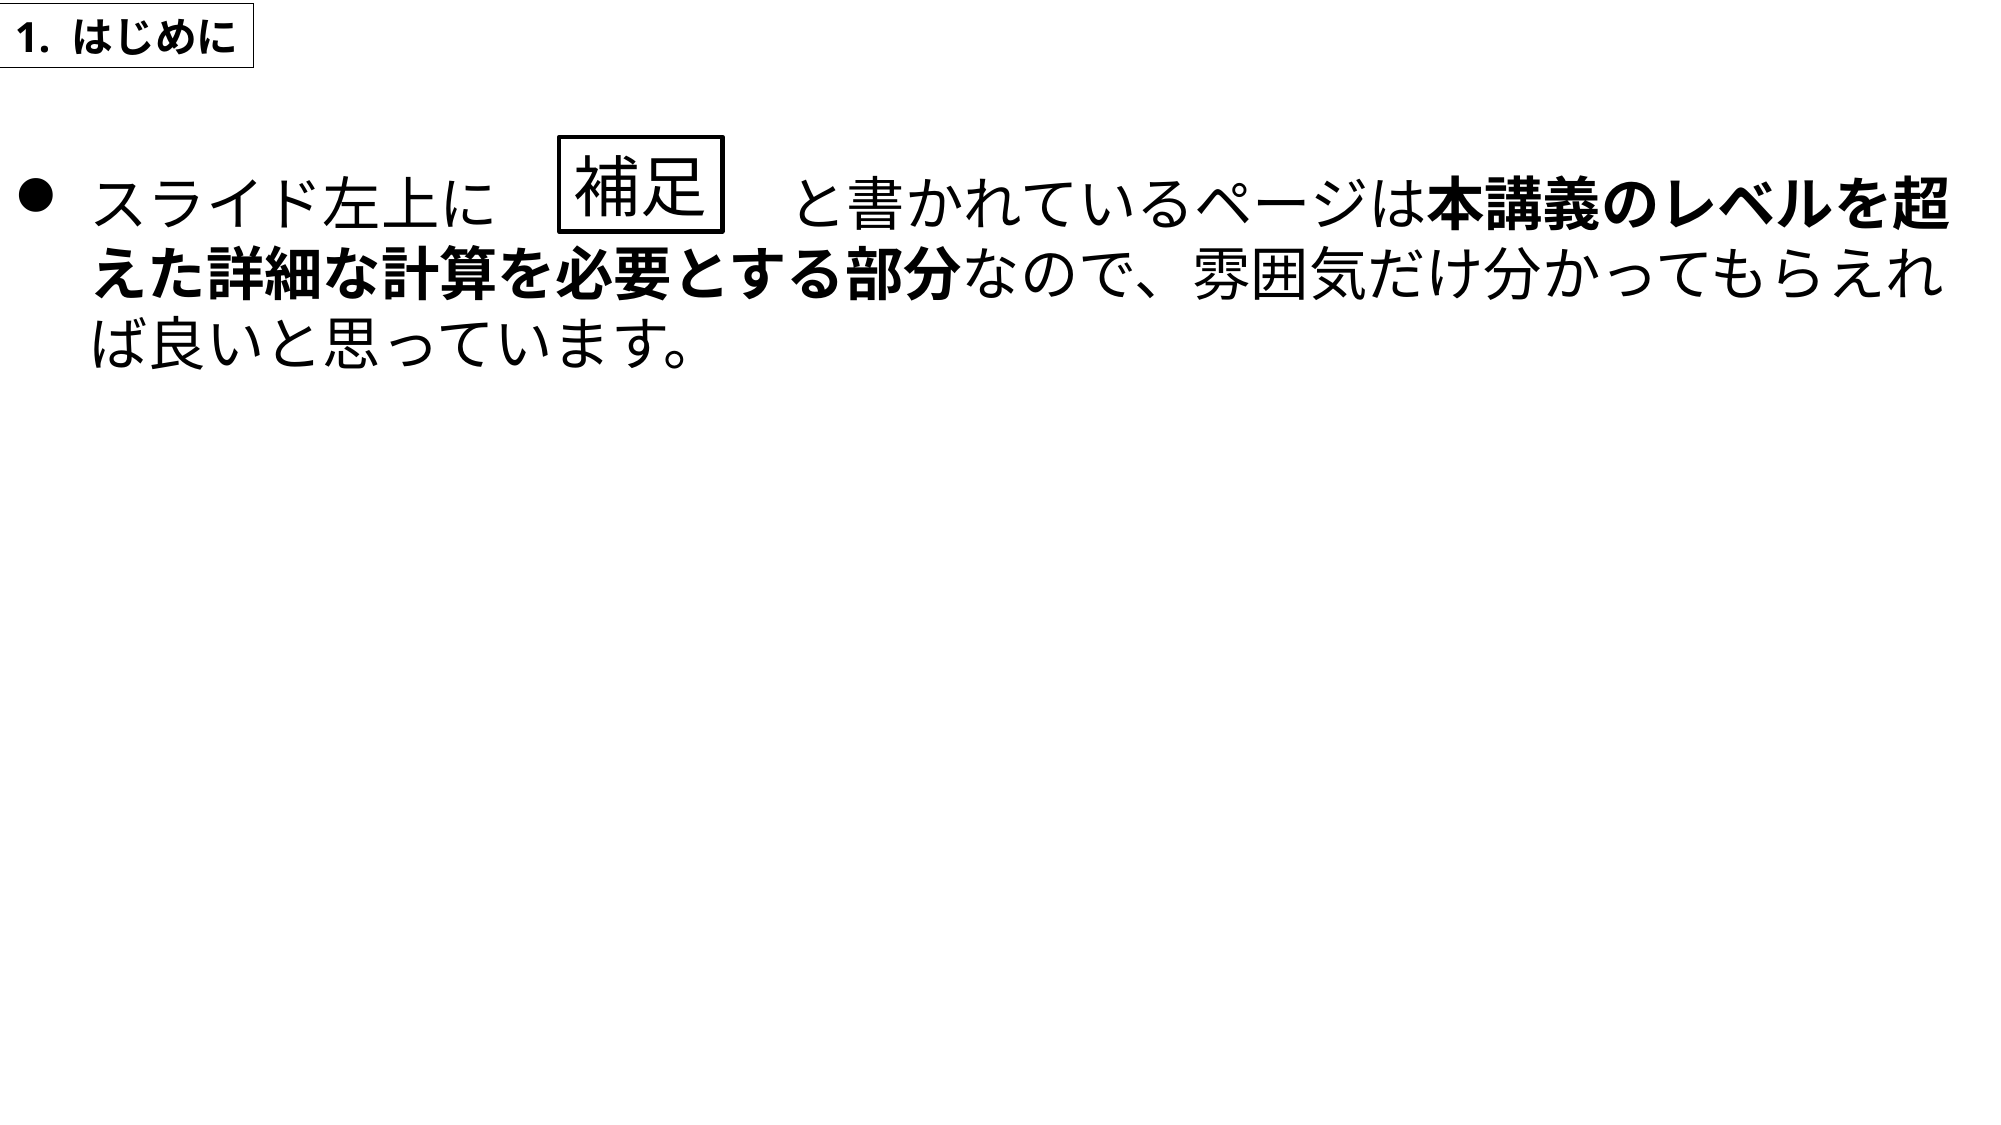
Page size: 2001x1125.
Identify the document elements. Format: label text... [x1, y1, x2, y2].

text_box 1. はじめに [0, 3, 254, 68]
text_box 補足 [559, 136, 723, 232]
text_box スライド左上に と書かれているページは本講義のレベルを超えた詳細な計算を必要とする部分なので、雰囲気だけ分かってもらえれば良いと思っています。 [0, 159, 2000, 665]
